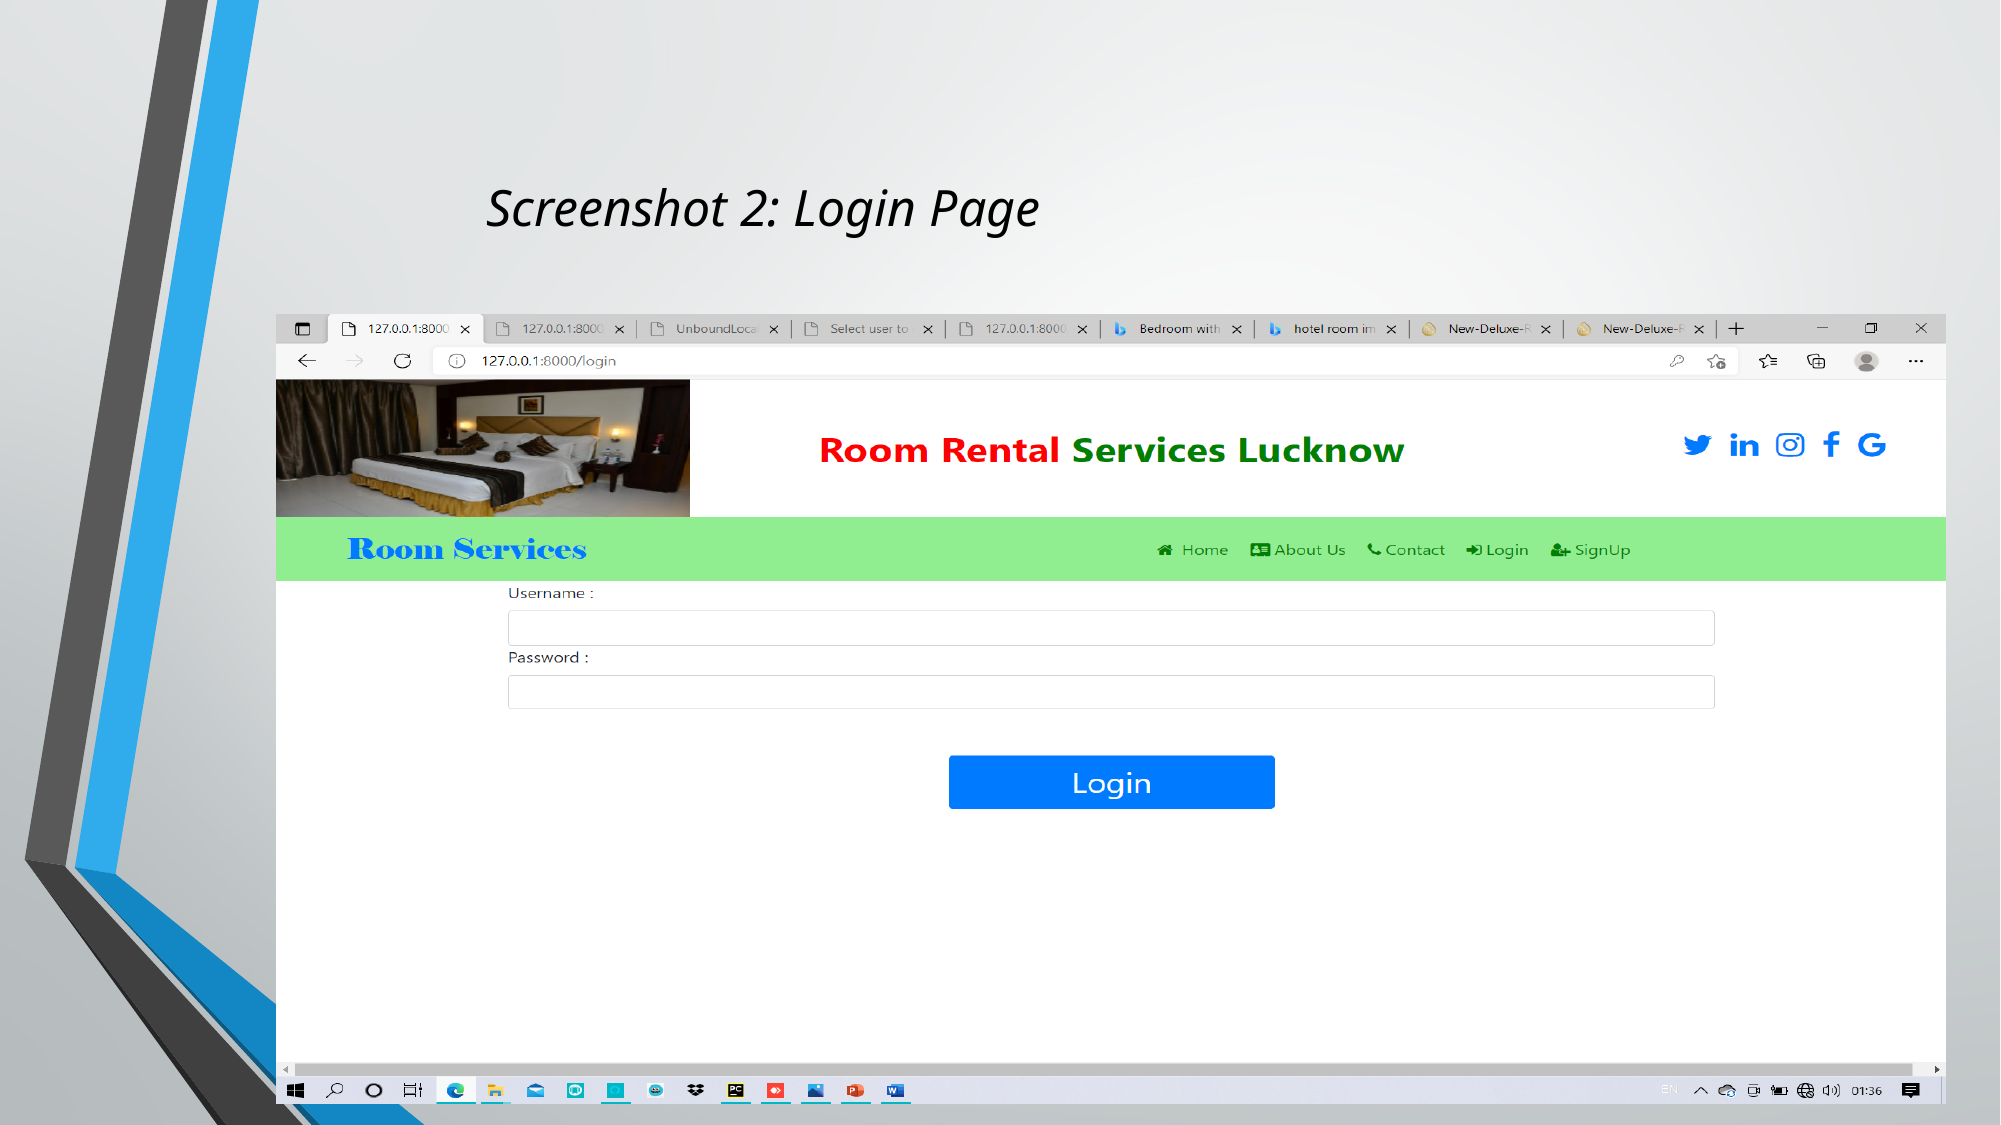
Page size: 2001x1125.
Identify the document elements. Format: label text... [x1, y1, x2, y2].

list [276, 314, 1946, 1104]
title Screenshot 2: Login Page [243, 112, 1284, 302]
